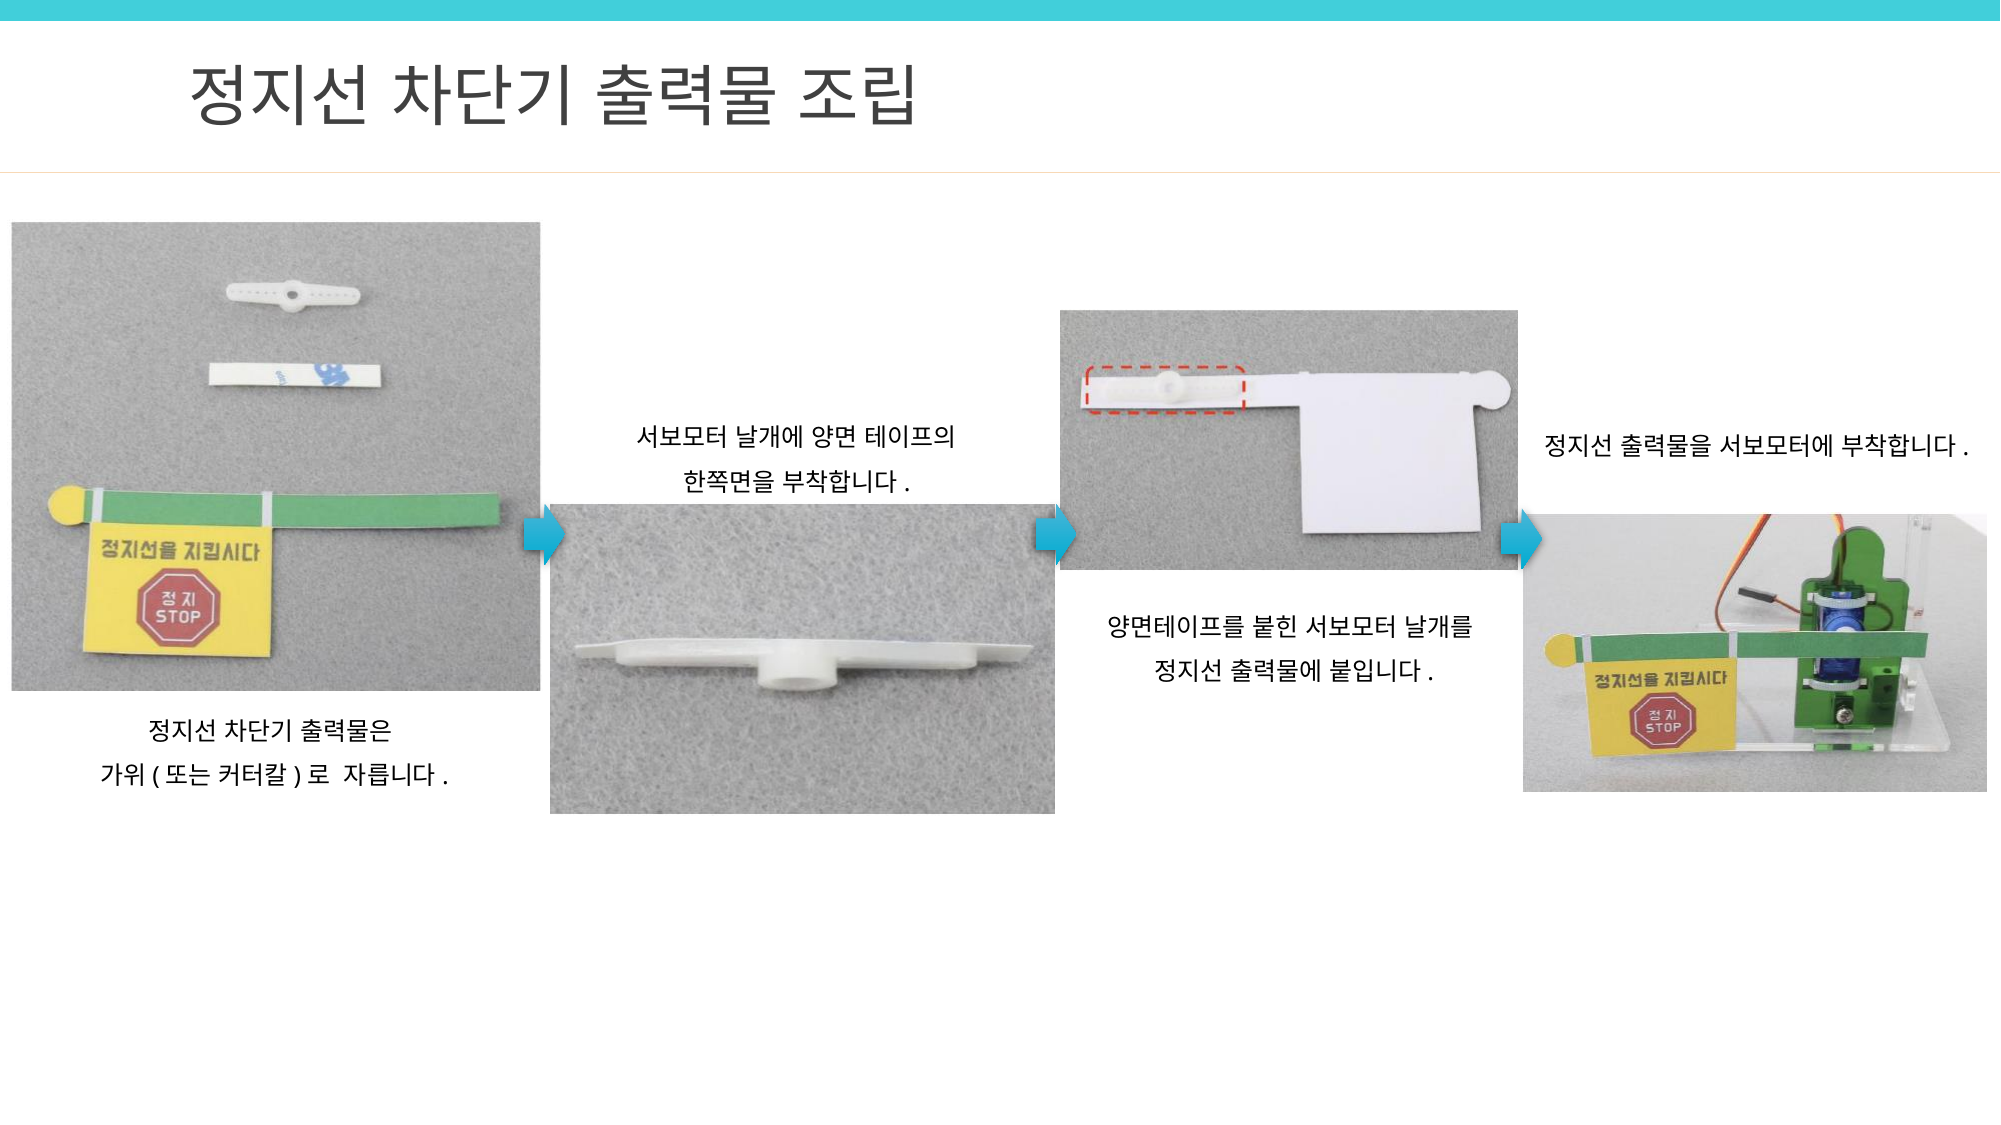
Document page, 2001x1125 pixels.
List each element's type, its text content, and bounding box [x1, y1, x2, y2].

picture [7, 219, 543, 693]
picture [1522, 512, 1987, 793]
text_box [1518, 508, 1525, 570]
text_box 정지선 출력물을 서보모터에 부착합니다. [1518, 407, 2000, 468]
text_box 서보모터 날개에 양면 테이프의 한쪽면을 부착합니다. [543, 398, 1060, 503]
text_box [0, 0, 2000, 22]
picture [550, 502, 1055, 816]
text_box 정지선 차단기 출력물 조립 [173, 46, 936, 142]
picture [1060, 309, 1518, 571]
text_box 양면테이프를 붙힌 서보모터 날개를 정지선 출력물에 붙입니다. [1055, 588, 1522, 694]
text_box 정지선 차단기 출력물은 가위(또는 커터칼)로 자릅니다. [7, 693, 542, 798]
text_box [542, 503, 550, 565]
text_box [1055, 503, 1060, 565]
